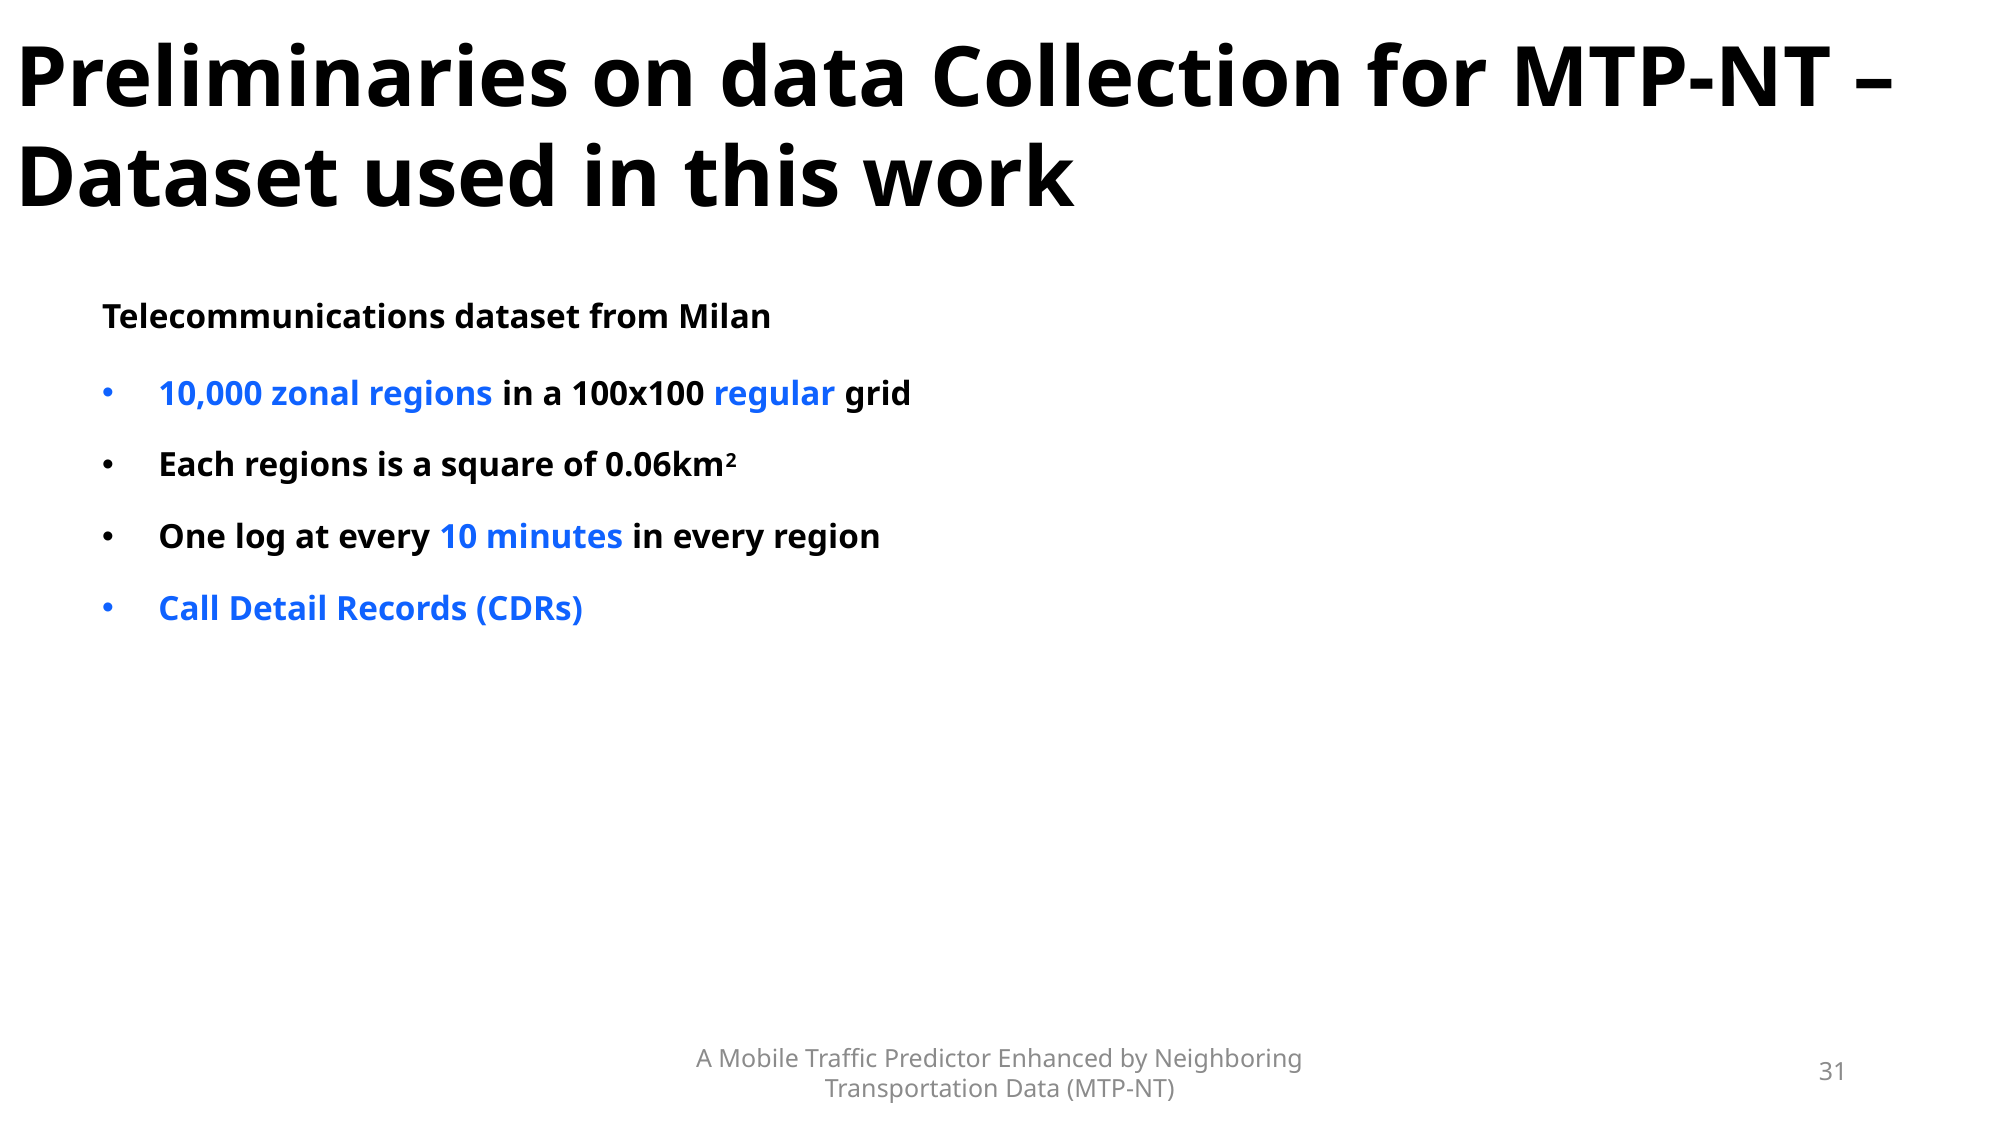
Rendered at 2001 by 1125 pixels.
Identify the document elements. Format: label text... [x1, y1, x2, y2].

slide_number 31 [1412, 1042, 1863, 1103]
title Telecommunications dataset from Milan [87, 292, 1840, 369]
text_box 10,000 zonal regions in a 100x100 regular grid Each regions is a square of 0.06km2 One log at every 10 minutes in every region Call Detail Records (CDRs) [87, 369, 1840, 996]
text_box Preliminaries on data Collection for MTP-NT – Dataset used in this work [0, 17, 1978, 230]
footer A Mobile Traffic Predictor Enhanced by Neighboring Transportation Data (MTP-NT) [662, 1042, 1338, 1103]
